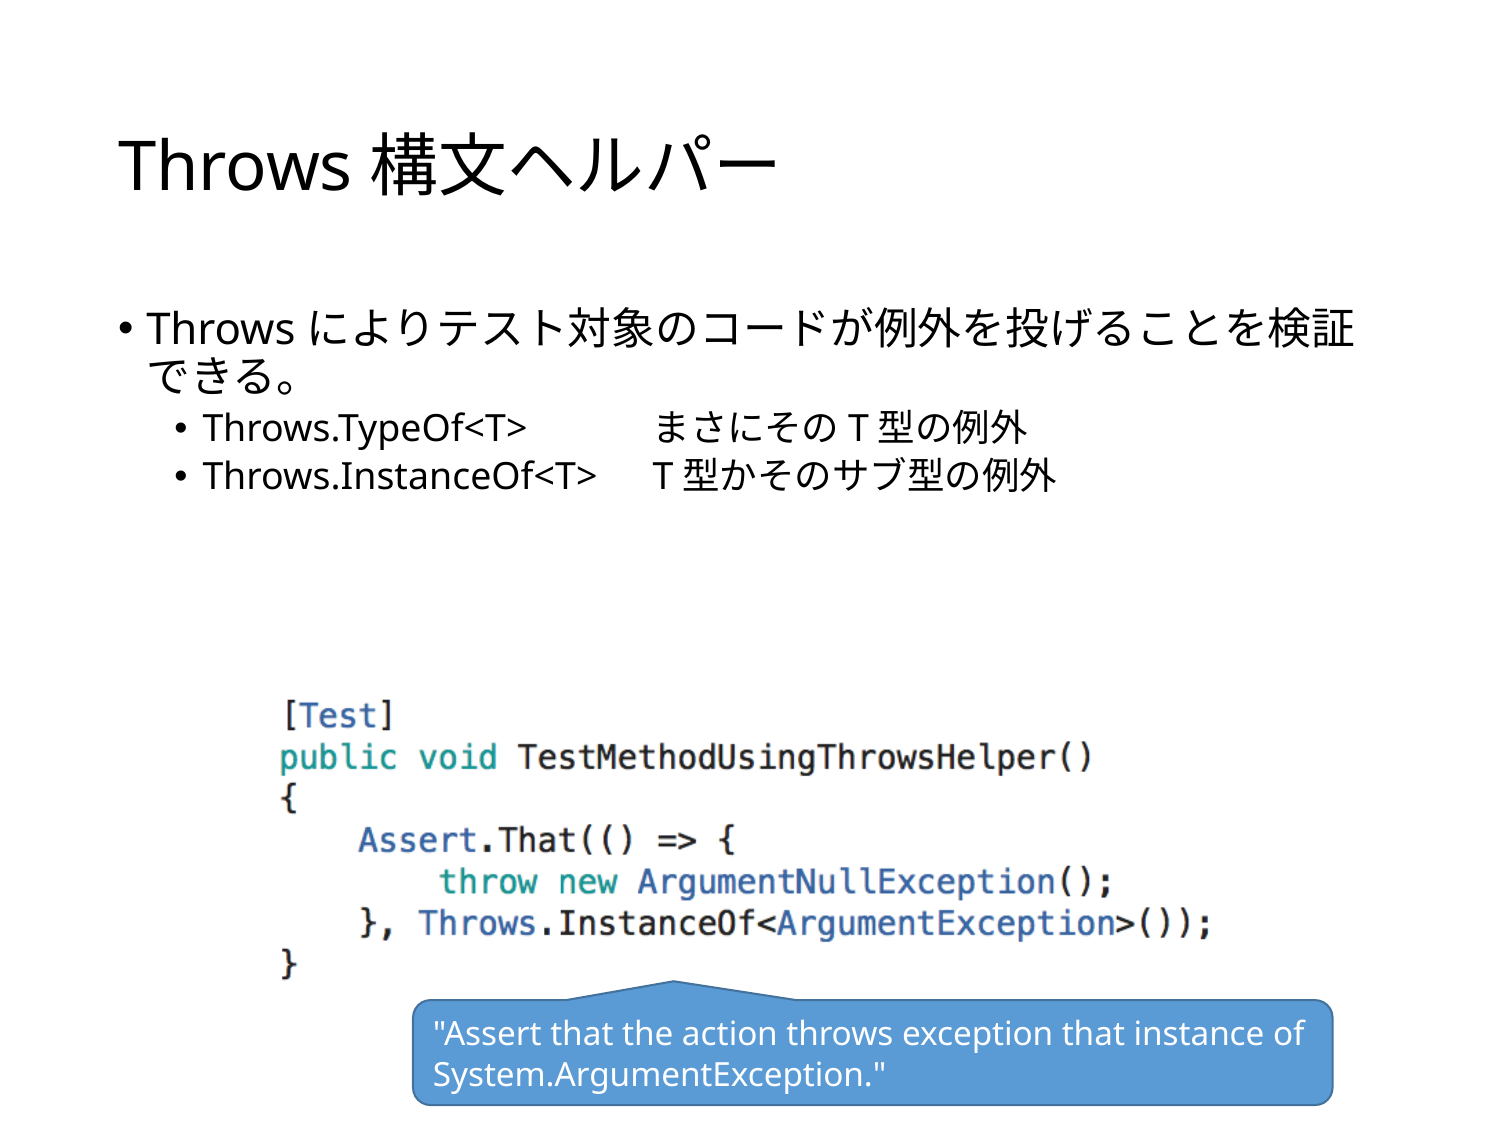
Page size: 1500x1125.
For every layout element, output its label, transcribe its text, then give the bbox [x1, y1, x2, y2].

title Throws構文ヘルパー [103, 59, 1397, 278]
picture [252, 682, 1248, 1014]
text_box "Assert that the action throws exception that instance of System.ArgumentException." [411, 999, 1334, 1107]
list Throwsによりテスト対象のコードが例外を投げることを検証できる。 Throws.TypeOf<T> まさにそのT型の例外 Throws.InstanceOf<T> T型かそのサブ型の例外 [103, 299, 1397, 1014]
